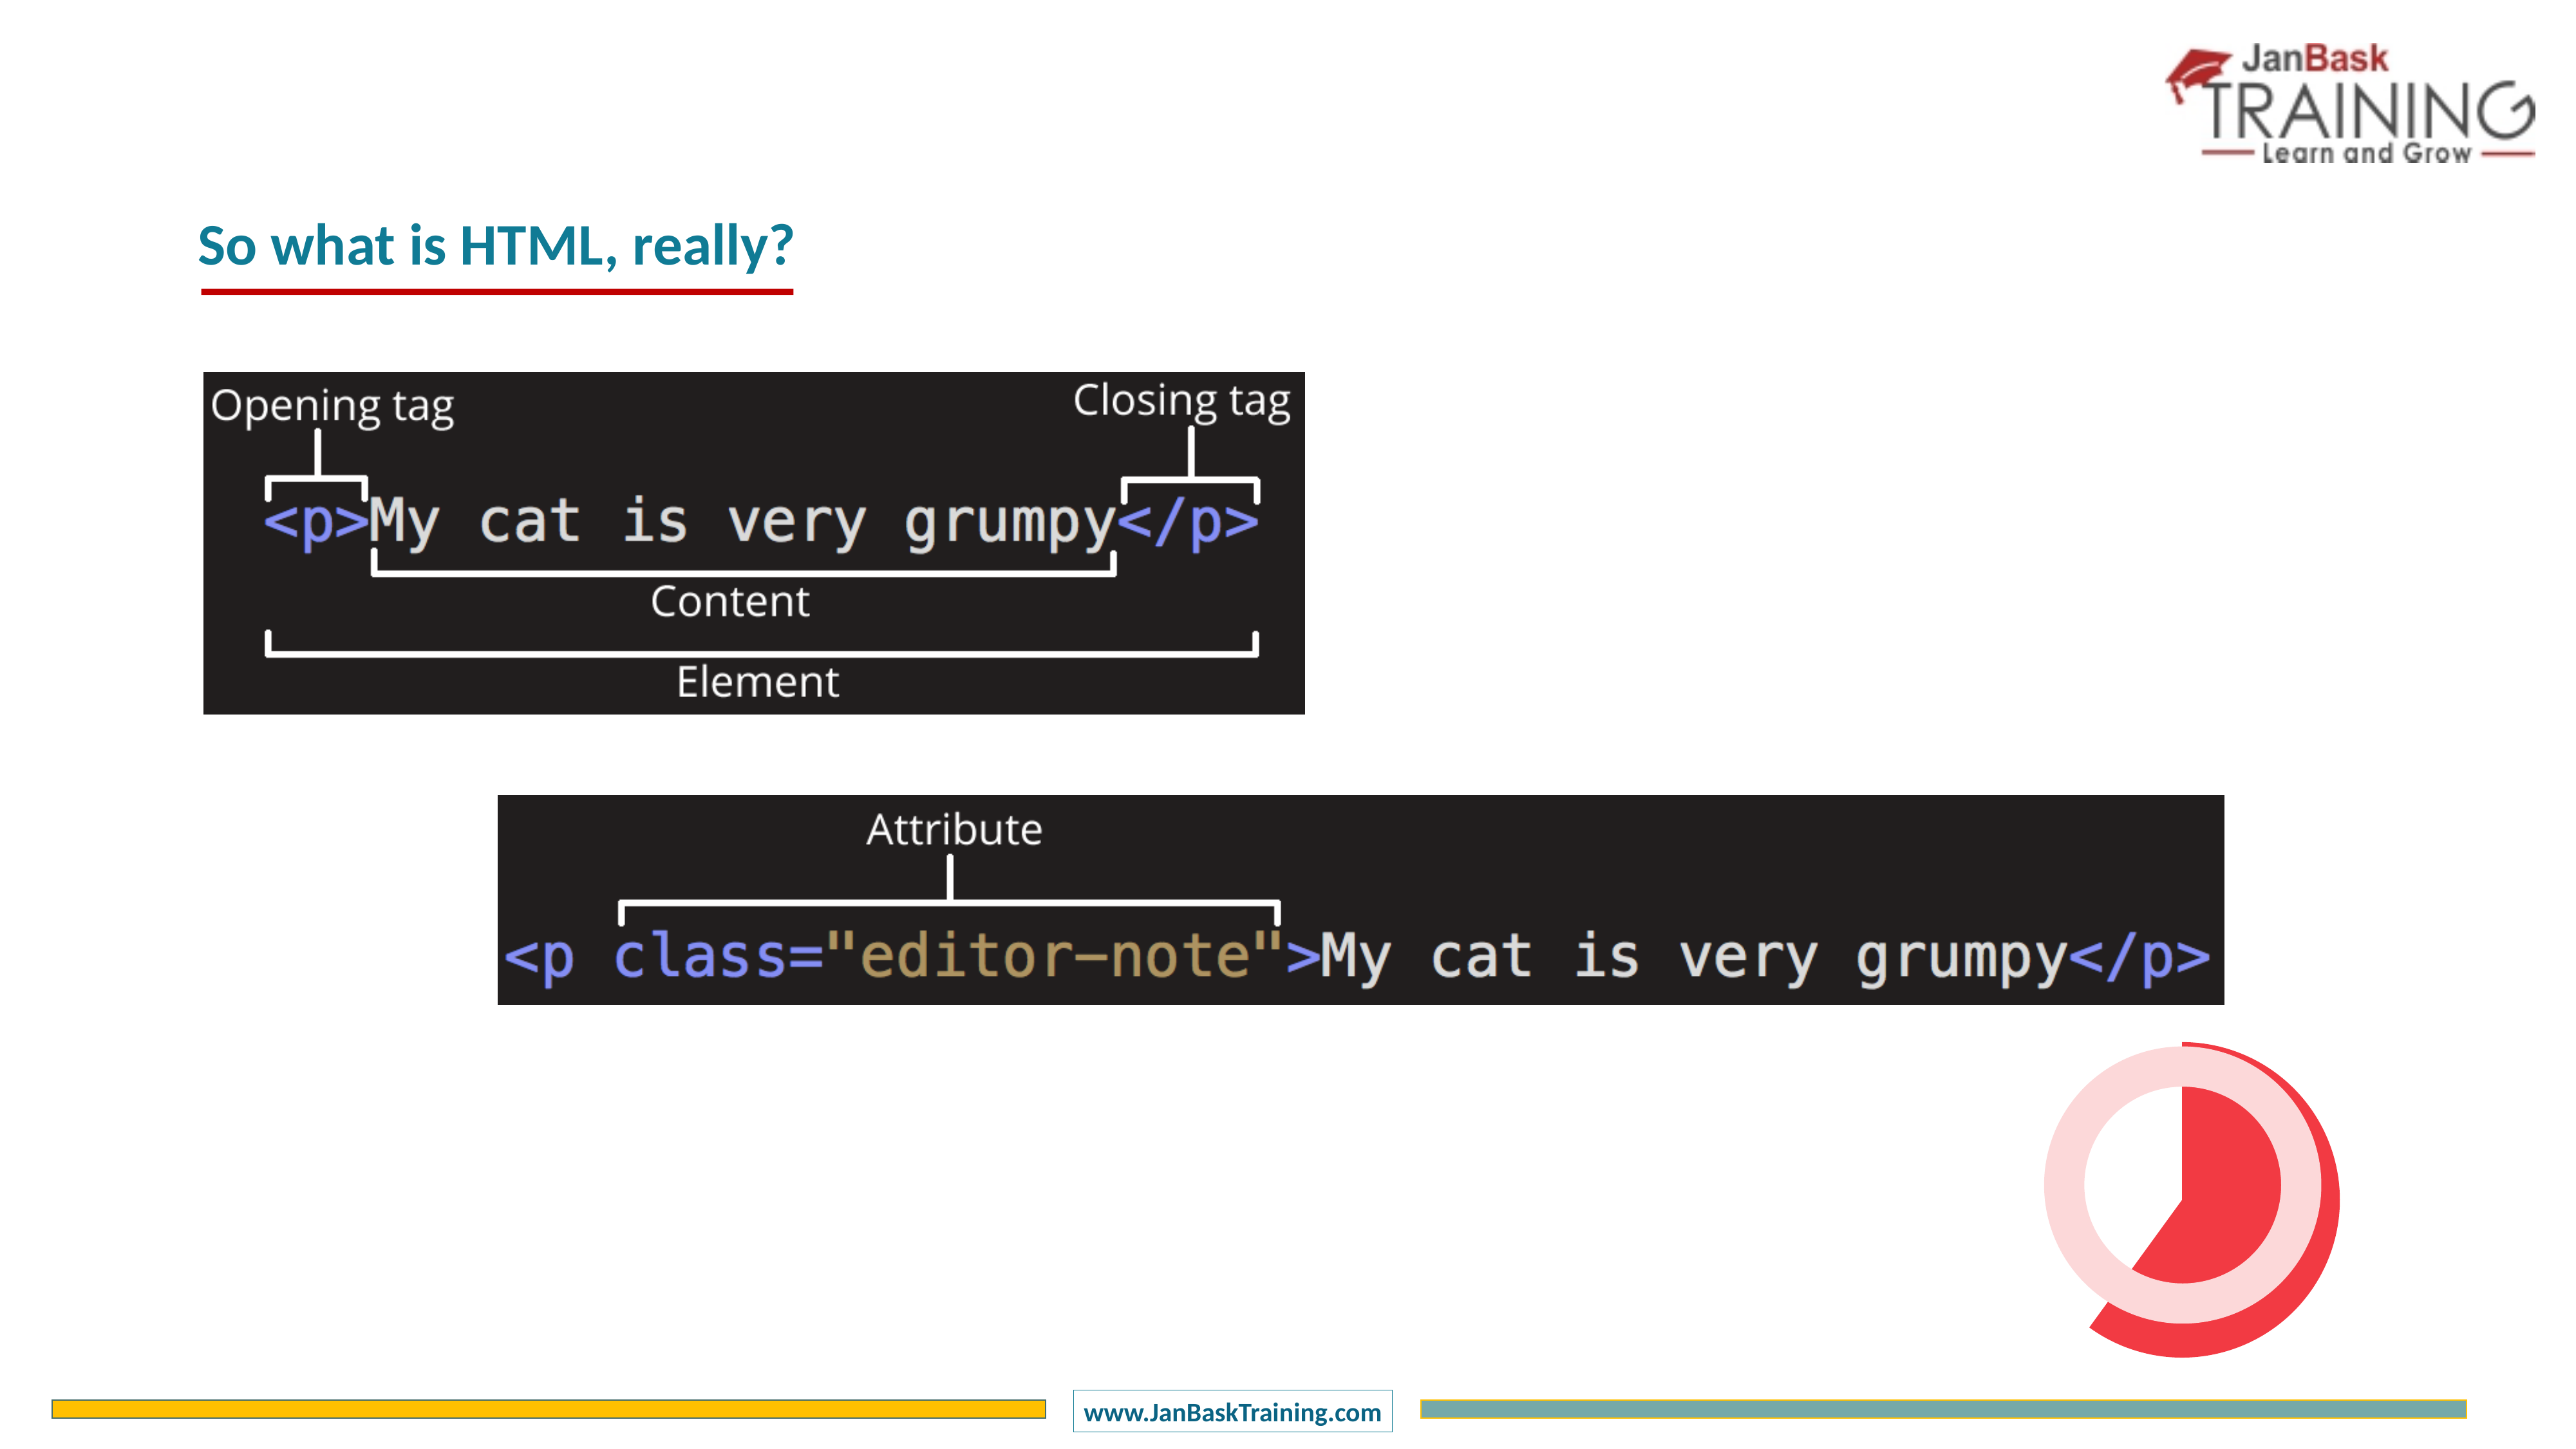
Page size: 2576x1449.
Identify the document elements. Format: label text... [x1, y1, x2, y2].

text_box So what is HTML, really? [193, 201, 2000, 282]
picture [2165, 43, 2535, 163]
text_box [2022, 1040, 2342, 1360]
picture [203, 372, 1305, 715]
picture [498, 795, 2224, 1005]
